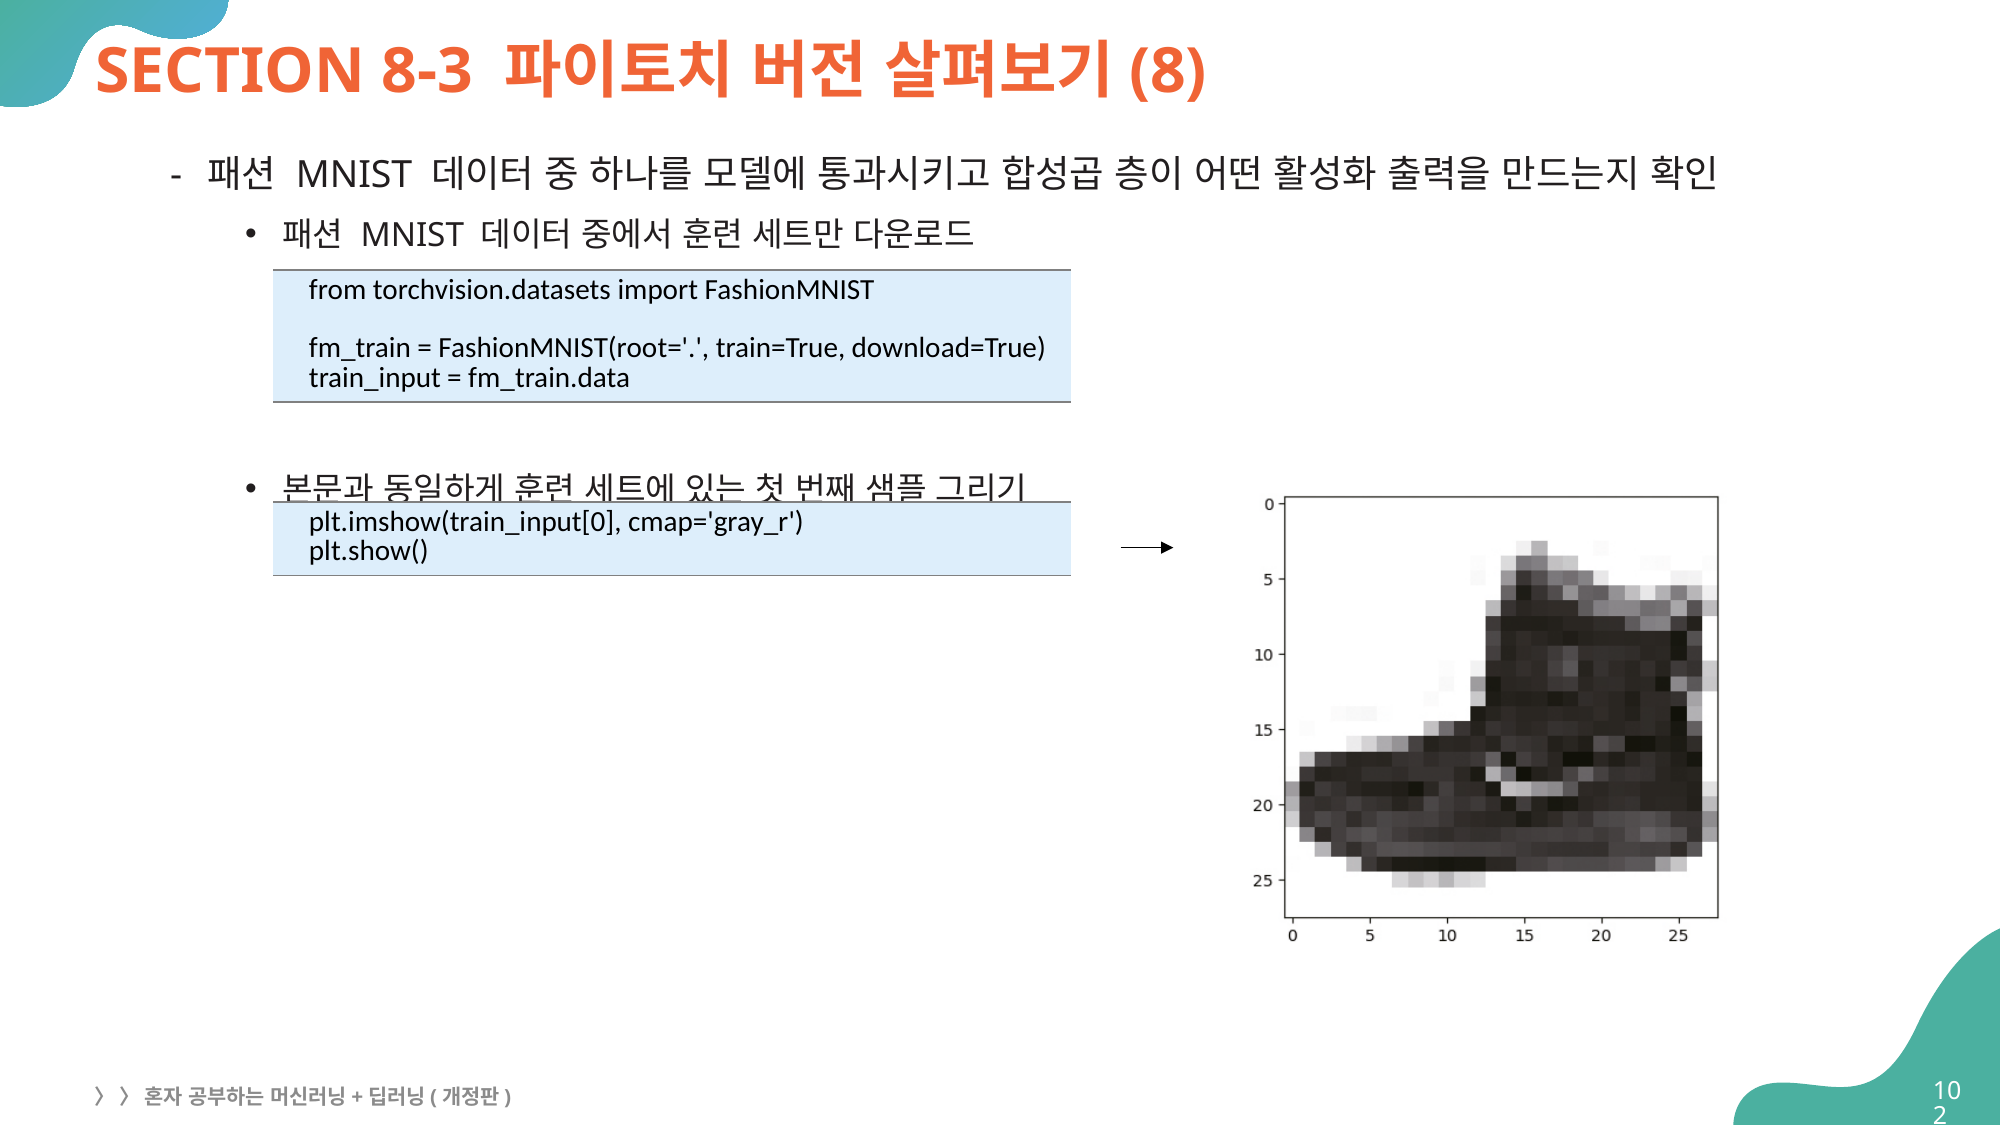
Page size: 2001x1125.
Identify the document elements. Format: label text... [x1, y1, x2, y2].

table_header plt.imshow(train_input[0], cmap='gray_r') plt.show() [273, 503, 1071, 575]
table_header from torchvision.datasets import FashionMNIST fm_train = FashionMNIST(root='.', train=True, download=True) train_input = fm_train.data [273, 271, 1071, 401]
list 패션 MNIST 데이터 중 하나를 모델에 통과시키고 합성곱 층이 어떤 활성화 출력을 만드는지 확인 패션 MNIST 데이터 중에서 훈련 세트만 다운로드 본문과 동일하게 훈련 세트에 있는 첫 번째 샘플 그리기 [79, 133, 1984, 1044]
slide_number 102 [1917, 1061, 1984, 1122]
title SECTION 8-3 파이토치 버전 살펴보기(8) [79, 17, 1931, 128]
footer 〉 〉 혼자 공부하는 머신러닝+딥러닝(개정판) [79, 1078, 755, 1114]
picture [1241, 485, 1727, 955]
